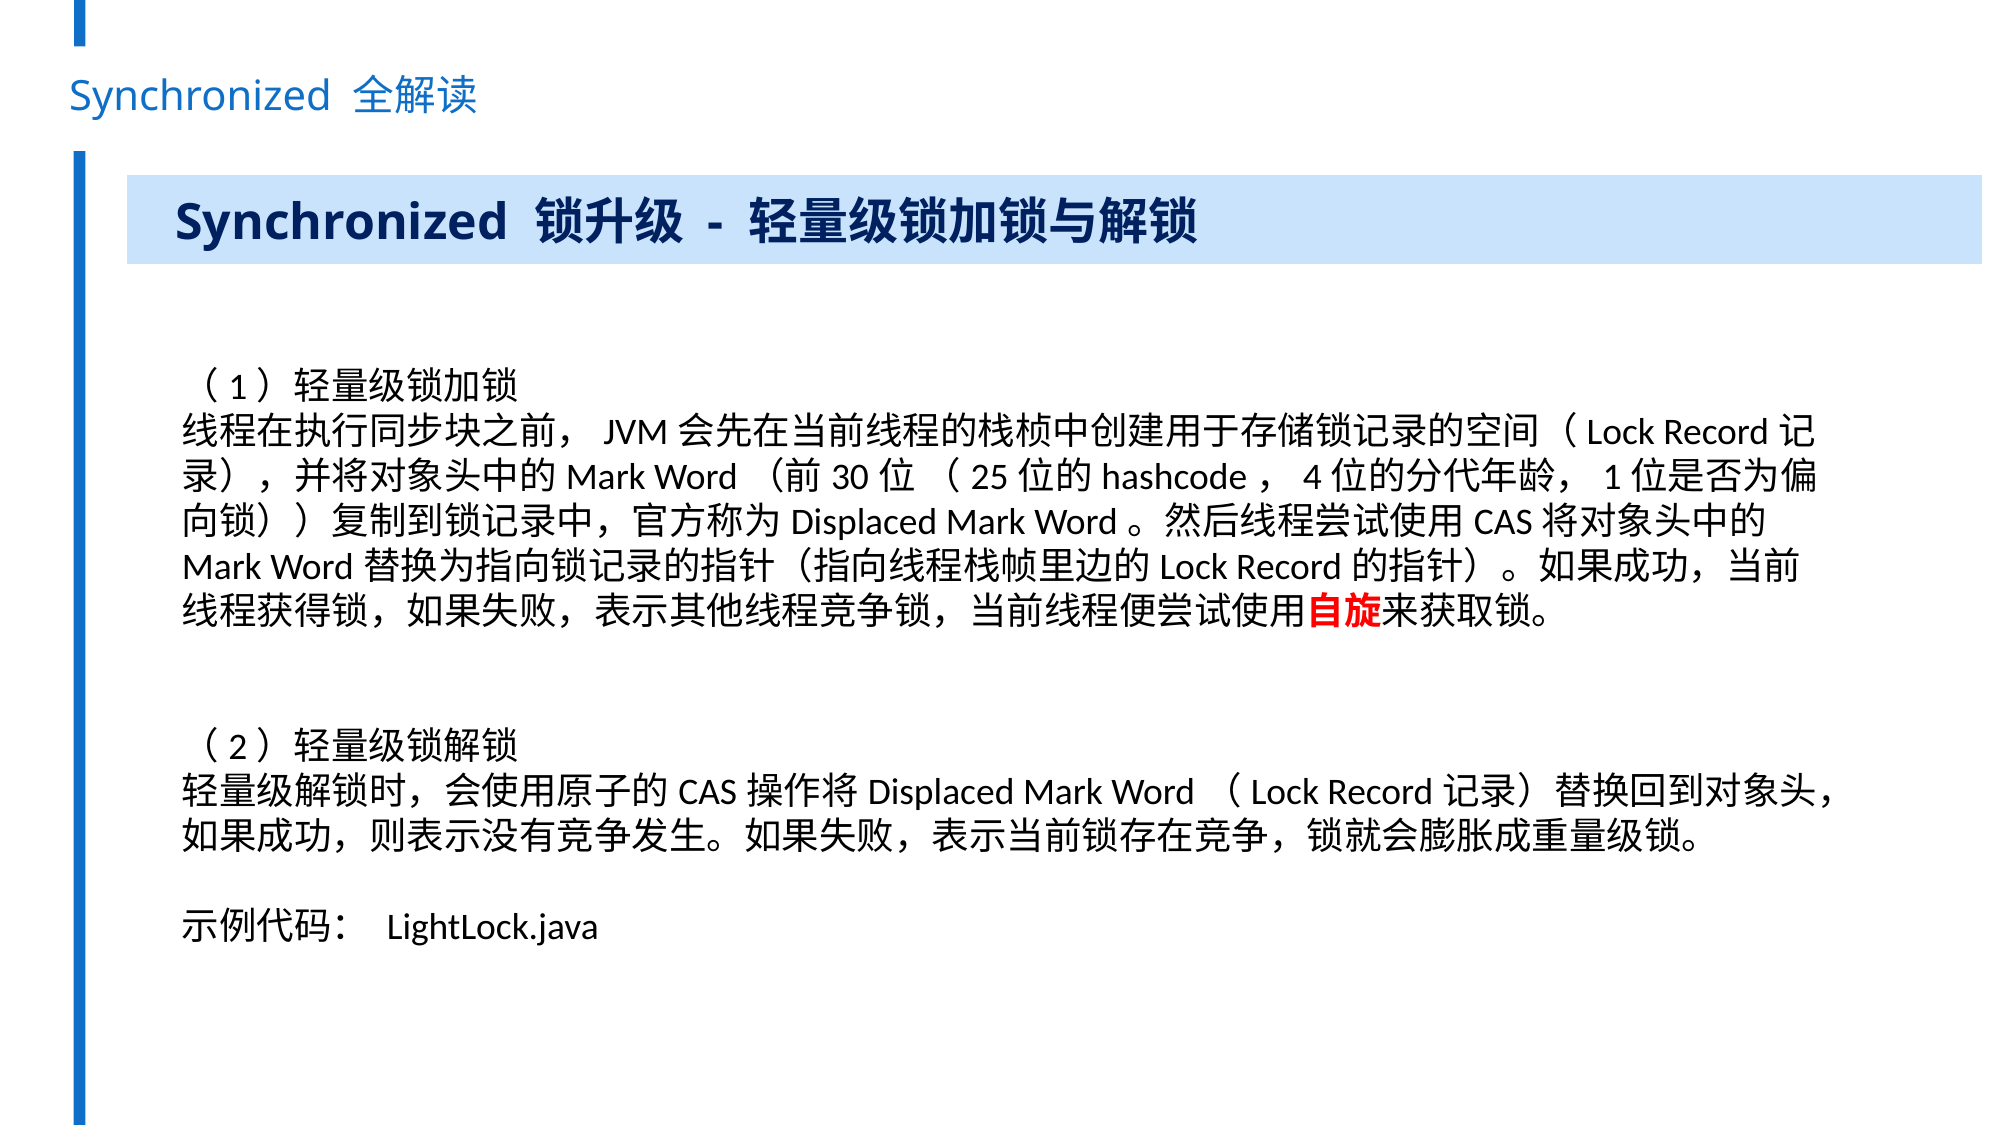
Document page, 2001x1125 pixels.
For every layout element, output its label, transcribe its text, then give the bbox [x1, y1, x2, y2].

picture [489, 175, 1982, 264]
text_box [69, 0, 489, 1125]
text_box （1）轻量级锁加锁 线程在执行同步块之前，JVM会先在当前线程的栈桢中创建用于存储锁记录的空间（Lock Record记录），并将对象头中的Mark Word（前30位 （25位的hashcode，4位的分代年龄，1位是否为偏向锁））复制到锁记录中，官方称为Displaced Mark Word。然后线程尝试使用CAS将对象头中的Mark Word替换为指向锁记录的指针（指向线程栈帧里边的Lock Record的指针）。如果成功，当前线程获得锁，如果失败，表示其他线程竞争锁，当前线程便尝试使用自旋来获取锁。 （2）轻量级锁解锁 轻量级解锁时，会使用原子的CAS操作将Displaced Mark Word（Lock Record记录）替换回到对象头，如果成功，则表示没有竞争发生。如果失败，表示当前锁存在竞争，锁就会膨胀成重量级锁。 示例代码： LightLock.java [489, 354, 1833, 955]
